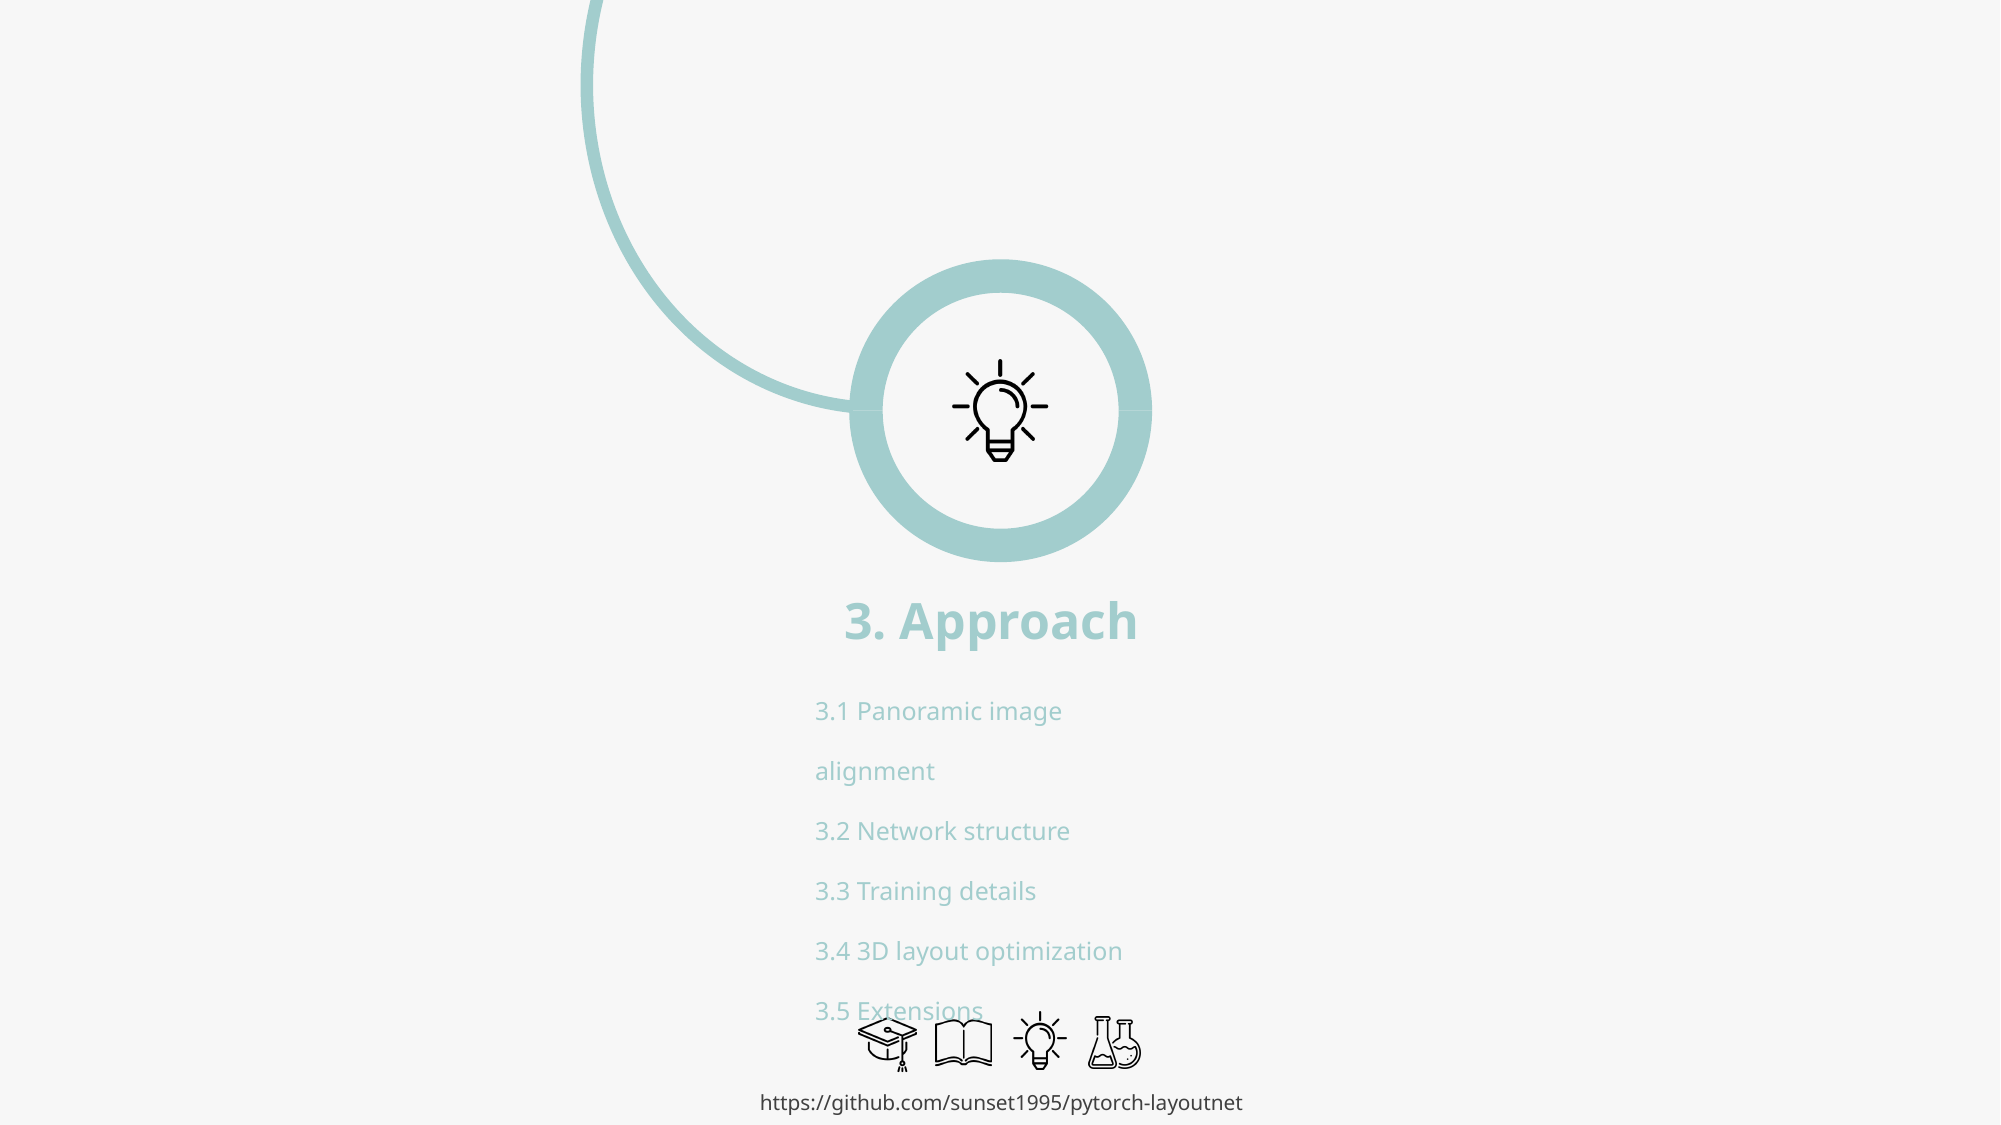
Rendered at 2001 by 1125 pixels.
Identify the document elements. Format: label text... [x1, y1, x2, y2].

text_box [848, 412, 1154, 564]
text_box 3. Approach [769, 581, 1214, 657]
text_box https://github.com/sunset1995/pytorch-layoutnet [735, 1082, 1268, 1123]
text_box [586, 0, 888, 408]
text_box 3.1 Panoramic image alignment 3.2 Network structure 3.3 Training details 3.4 3D layout optimization 3.5 Extensions [800, 658, 1200, 1033]
picture [935, 1014, 992, 1071]
picture [1011, 1011, 1069, 1070]
picture [948, 359, 1052, 462]
picture [1088, 1016, 1141, 1069]
text_box [848, 258, 1154, 412]
picture [858, 1015, 917, 1074]
